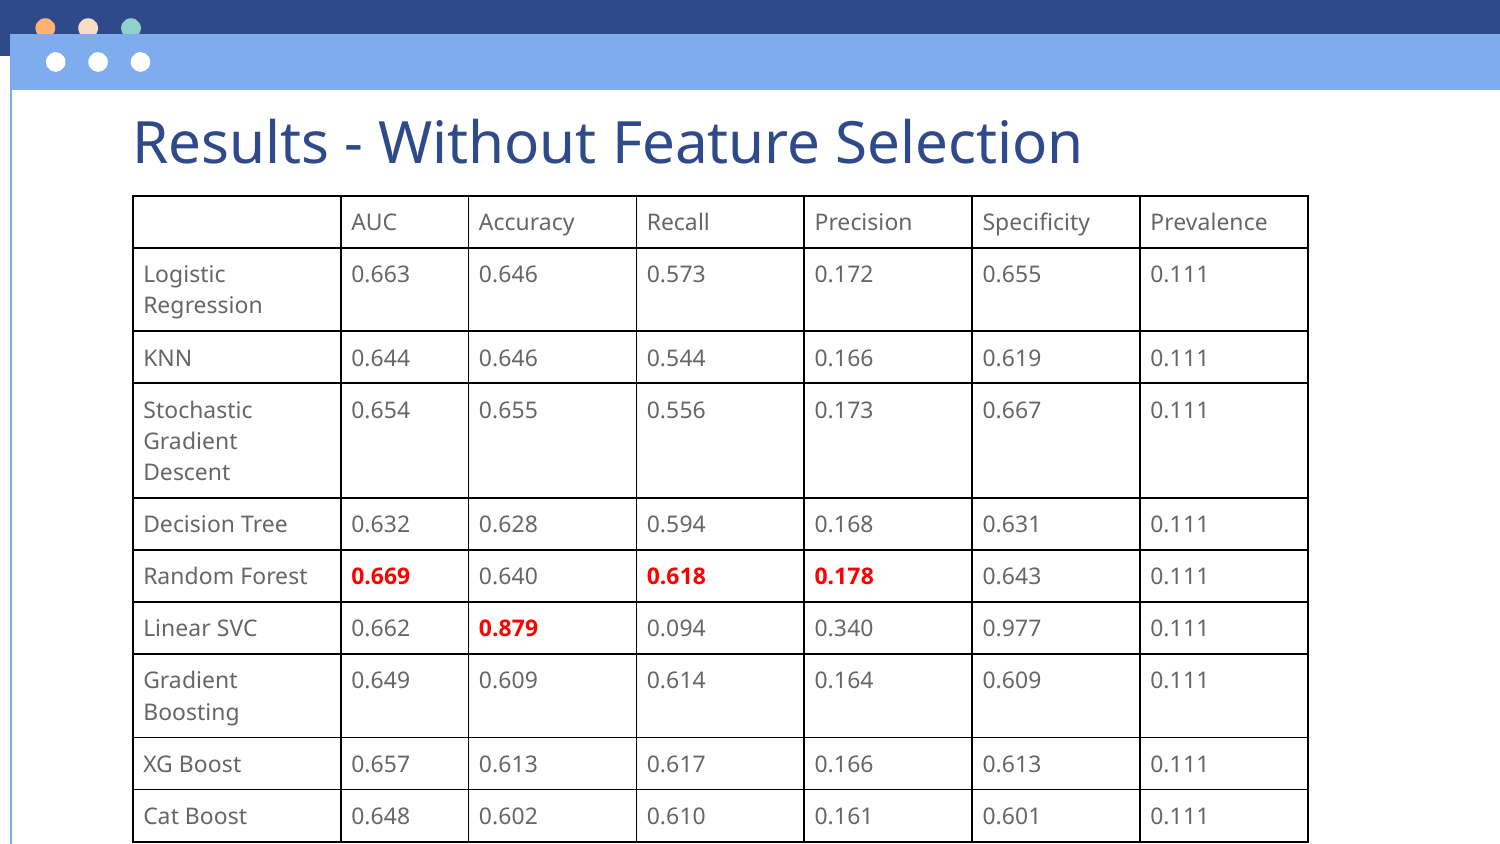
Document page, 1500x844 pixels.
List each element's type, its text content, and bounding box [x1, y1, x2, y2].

table_cell 0.643 [973, 551, 1139, 601]
table_cell 0.649 [342, 655, 468, 737]
table_cell 0.111 [1141, 384, 1307, 497]
table_cell Cat Boost [134, 790, 340, 841]
table_header Specificity [973, 197, 1139, 247]
table_cell 0.609 [973, 655, 1139, 737]
table_cell Random Forest [134, 551, 340, 601]
table_cell 0.667 [973, 384, 1139, 497]
table_cell XG Boost [134, 738, 340, 789]
table_cell 0.614 [637, 655, 803, 737]
table_cell 0.573 [637, 249, 803, 330]
table_cell 0.646 [469, 249, 636, 330]
table_cell 0.644 [342, 332, 468, 382]
table_cell 0.619 [973, 332, 1139, 382]
table_cell 0.977 [973, 603, 1139, 653]
table_cell 0.094 [637, 603, 803, 653]
table_cell 0.556 [637, 384, 803, 497]
table_cell 0.609 [469, 655, 636, 737]
table_cell Stochastic Gradient Descent [134, 384, 340, 497]
table_cell 0.111 [1141, 603, 1307, 653]
table_cell 0.610 [637, 790, 803, 841]
table_cell 0.111 [1141, 738, 1307, 789]
table_cell 0.340 [805, 603, 971, 653]
table_cell 0.111 [1141, 249, 1307, 330]
table_header AUC [342, 197, 468, 247]
table_cell 0.172 [805, 249, 971, 330]
title Results - Without Feature Selection [117, 90, 1383, 167]
table_cell 0.631 [973, 499, 1139, 549]
table_cell 0.618 [637, 551, 803, 601]
table_header Accuracy [469, 197, 636, 247]
table_cell 0.655 [469, 384, 636, 497]
table_cell 0.166 [805, 332, 971, 382]
table_cell 0.662 [342, 603, 468, 653]
table_cell 0.111 [1141, 332, 1307, 382]
table_cell 0.168 [805, 499, 971, 549]
table_cell KNN [134, 332, 340, 382]
table_cell 0.663 [342, 249, 468, 330]
table_header Precision [805, 197, 971, 247]
table_cell 0.654 [342, 384, 468, 497]
table_cell Decision Tree [134, 499, 340, 549]
table_header [134, 197, 340, 247]
table_cell 0.646 [469, 332, 636, 382]
table_cell 0.669 [342, 551, 468, 601]
table_cell 0.632 [342, 499, 468, 549]
table_cell 0.111 [1141, 655, 1307, 737]
table_cell Logistic Regression [134, 249, 340, 330]
table_cell 0.161 [805, 790, 971, 841]
table_cell 0.166 [805, 738, 971, 789]
table_cell 0.111 [1141, 551, 1307, 601]
table_cell 0.640 [469, 551, 636, 601]
table_cell 0.613 [469, 738, 636, 789]
table_cell 0.164 [805, 655, 971, 737]
table_cell Gradient Boosting [134, 655, 340, 737]
table_cell 0.173 [805, 384, 971, 497]
table_cell 0.111 [1141, 790, 1307, 841]
table_cell 0.879 [469, 603, 636, 653]
table_header Recall [637, 197, 803, 247]
table_cell 0.617 [637, 738, 803, 789]
table_cell 0.544 [637, 332, 803, 382]
table_header Prevalence [1141, 197, 1307, 247]
table_cell 0.648 [342, 790, 468, 841]
table_cell Linear SVC [134, 603, 340, 653]
table_cell 0.628 [469, 499, 636, 549]
table_cell 0.178 [805, 551, 971, 601]
table_cell 0.111 [1141, 499, 1307, 549]
table_cell 0.601 [973, 790, 1139, 841]
table_cell 0.657 [342, 738, 468, 789]
table_cell 0.655 [973, 249, 1139, 330]
table_cell 0.613 [973, 738, 1139, 789]
table_cell 0.602 [469, 790, 636, 841]
table_cell 0.594 [637, 499, 803, 549]
